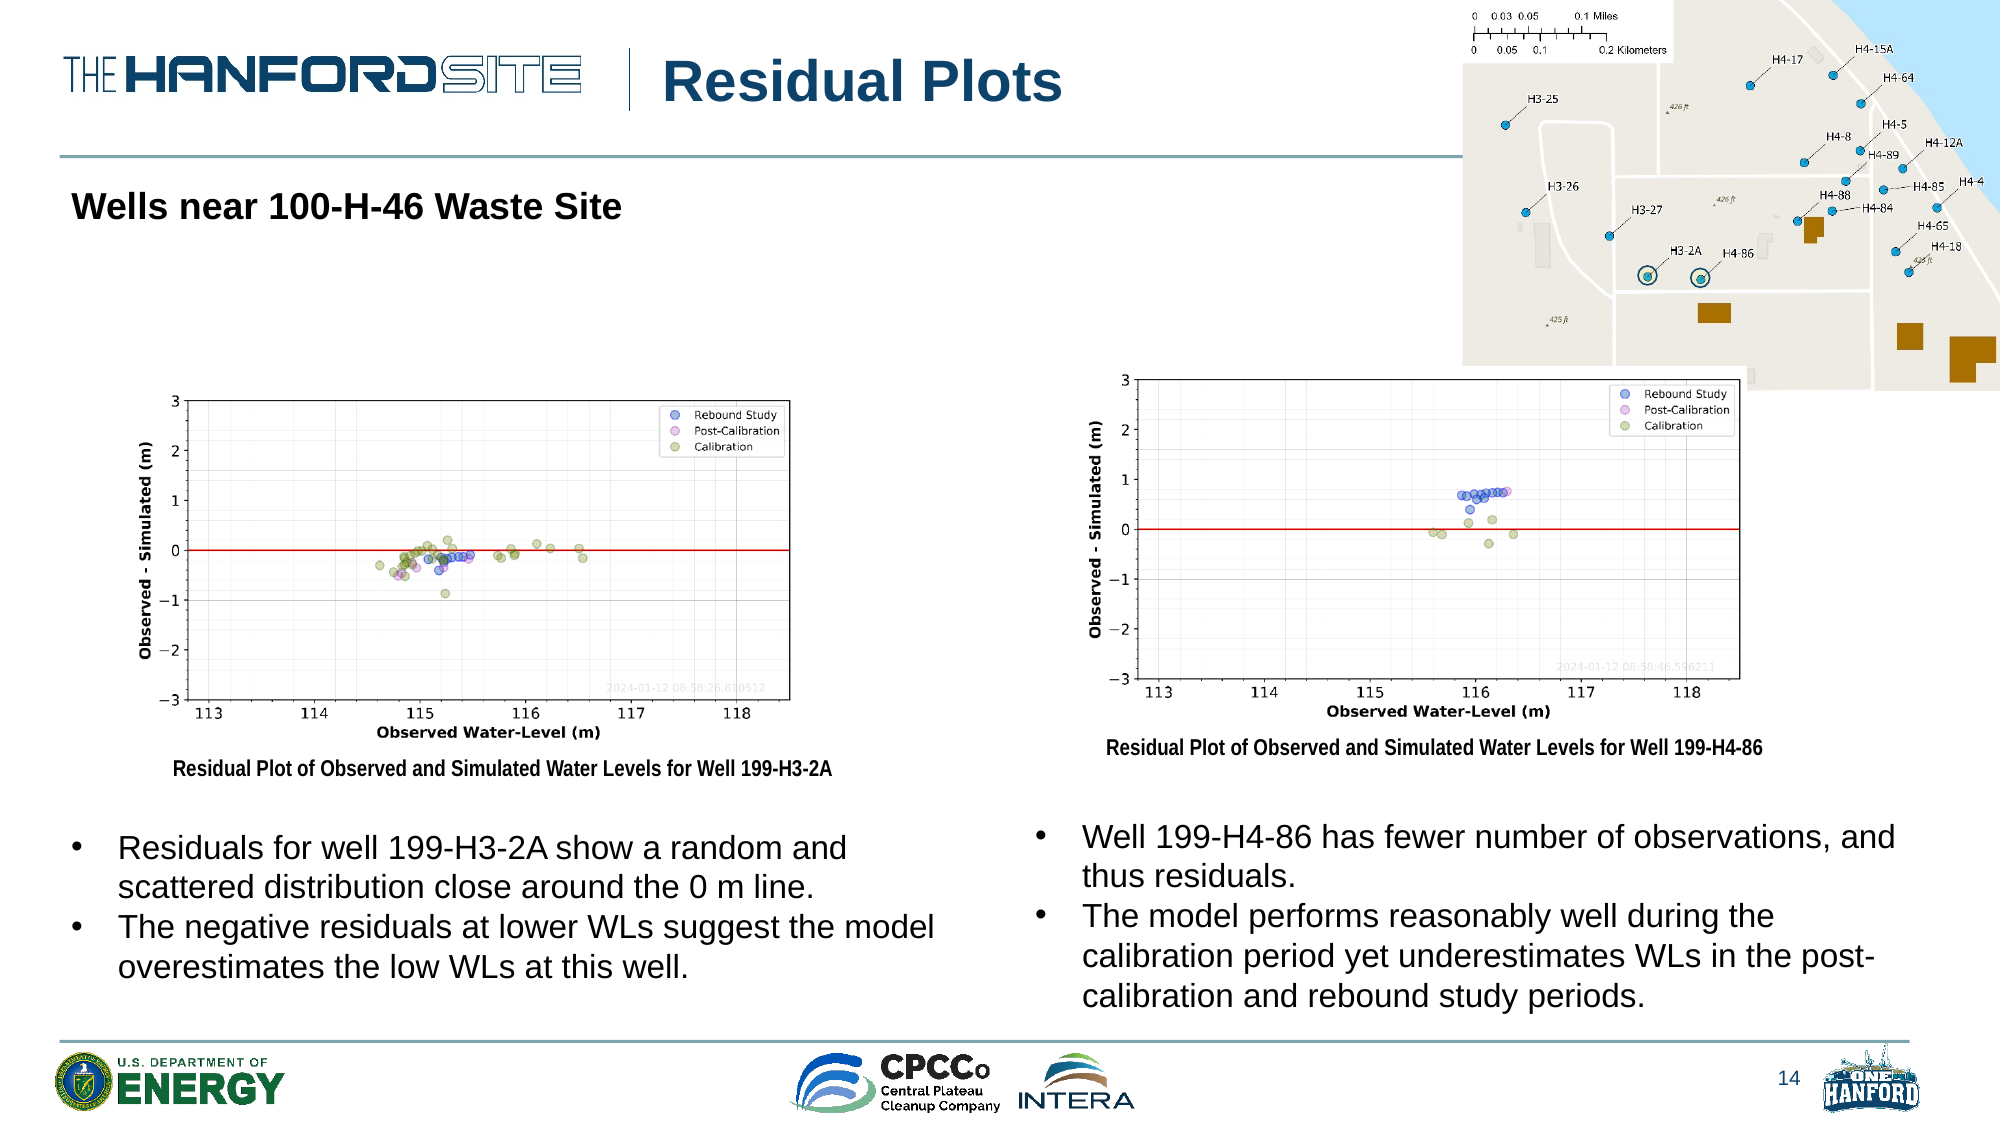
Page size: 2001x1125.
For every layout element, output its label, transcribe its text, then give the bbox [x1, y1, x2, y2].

picture [1016, 1053, 1135, 1113]
text_box Residuals for well 199-H3-2A show a random and scattered distribution close around the 0 m line. The negative residuals at lower WLs suggest the model overestimates the low WLs at this well. [56, 818, 974, 993]
picture [131, 387, 797, 748]
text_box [1462, 0, 2000, 391]
picture [50, 1046, 287, 1117]
list Wells near 100-H-46 Waste Site [56, 174, 872, 252]
picture [787, 1053, 1000, 1113]
text_box Residual Plot of Observed and Simulated Water Levels for Well 199‑H3‑2A [157, 746, 1025, 789]
title Residual Plots [648, 75, 1462, 158]
picture [32, 75, 612, 116]
picture [1815, 1041, 1929, 1114]
text_box Residual Plot of Observed and Simulated Water Levels for Well 199‑H4‑86 [1090, 724, 1991, 768]
text_box [0, 0, 1462, 75]
text_box Well 199-H4-86 has fewer number of observations, and thus residuals. The model performs reasonably well during the calibration period yet underestimates WLs in the post-calibration and rebound study periods. [1020, 807, 1944, 1022]
picture [1081, 366, 1747, 727]
